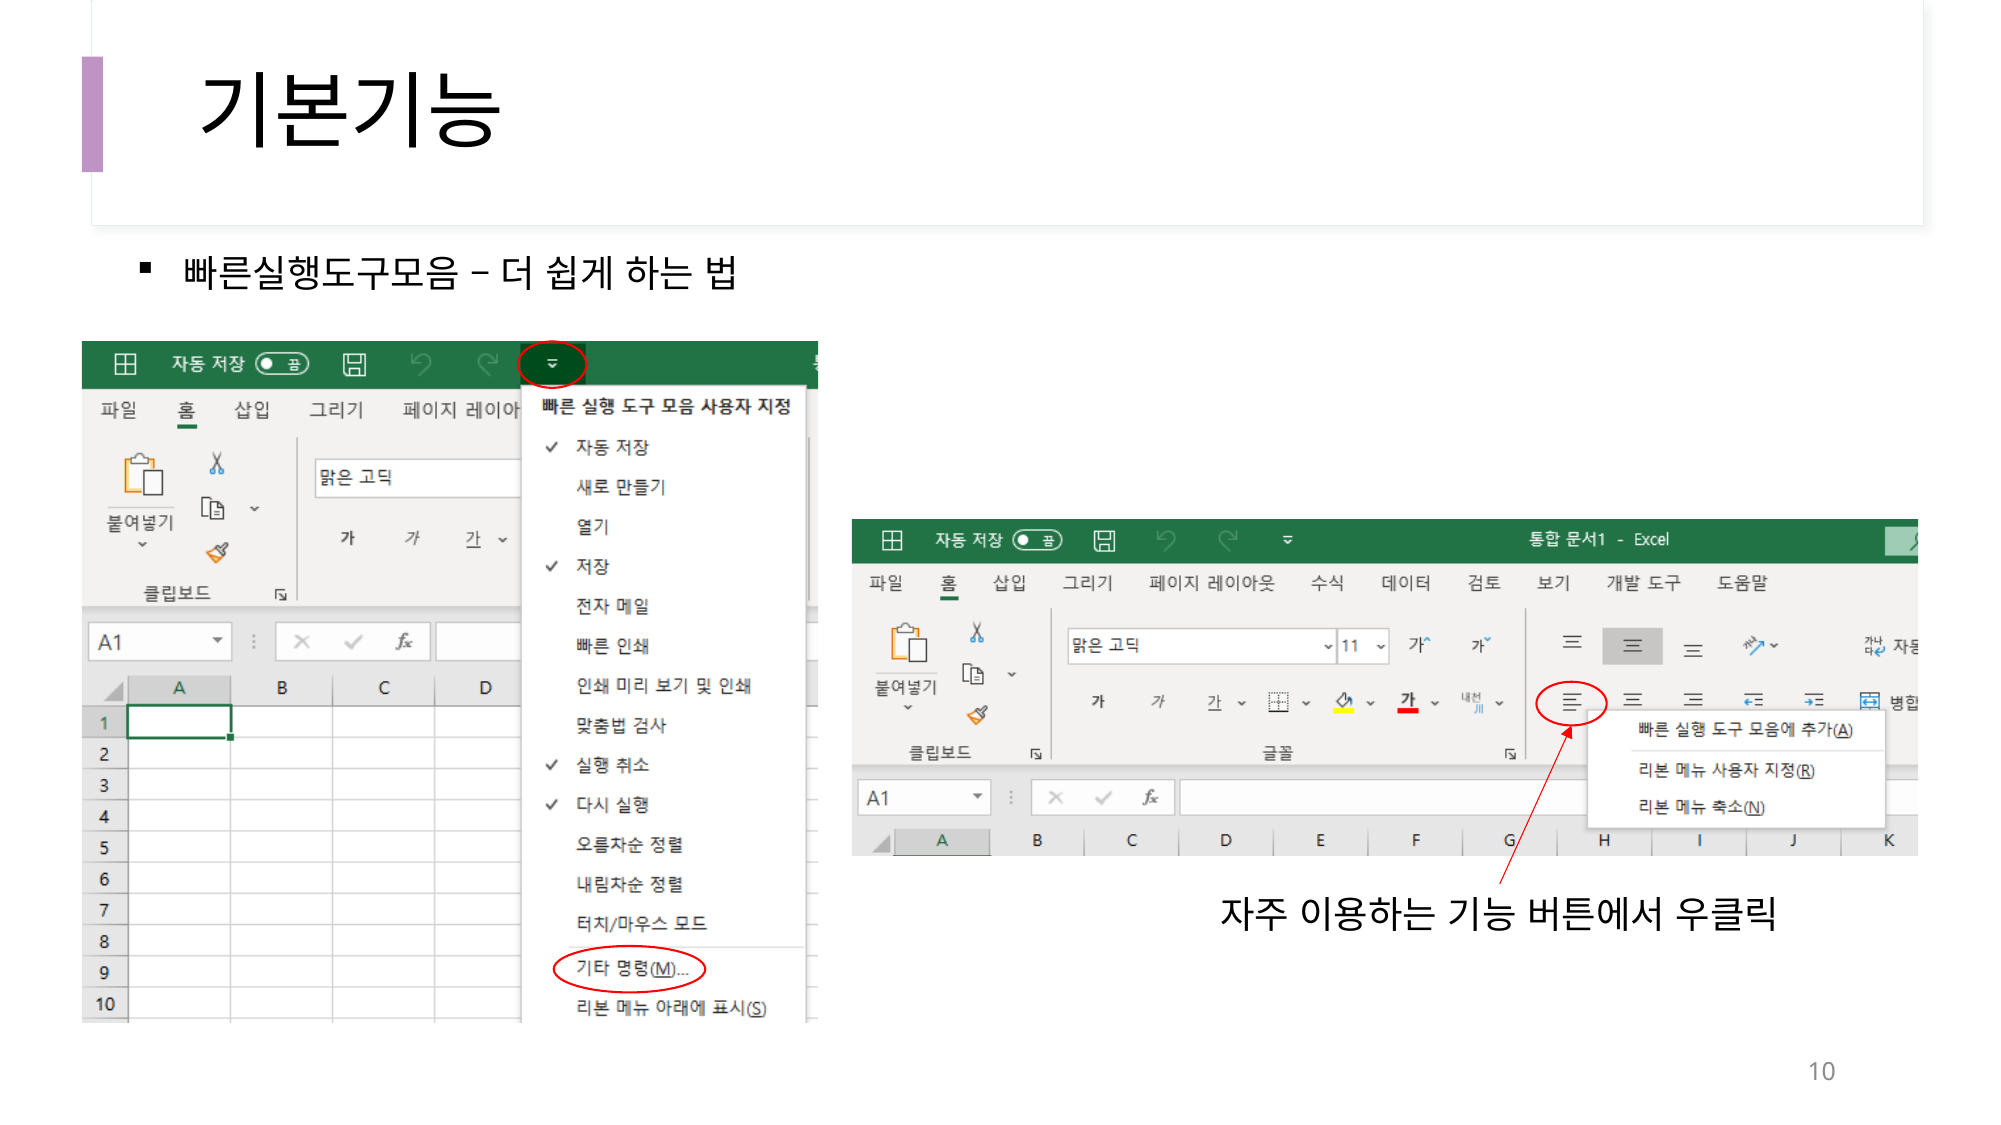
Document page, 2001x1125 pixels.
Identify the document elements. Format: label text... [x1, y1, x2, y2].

title 기본기능 [183, 17, 1851, 212]
text_box 자주 이용하는 기능 버튼에서 우클릭 [1205, 883, 1795, 944]
picture [851, 519, 1919, 856]
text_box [1499, 725, 1572, 884]
picture [81, 341, 819, 1023]
text_box 빠른실행도구모음 – 더 쉽게 하는 법 [122, 242, 755, 303]
slide_number 9 [1401, 1042, 1851, 1103]
